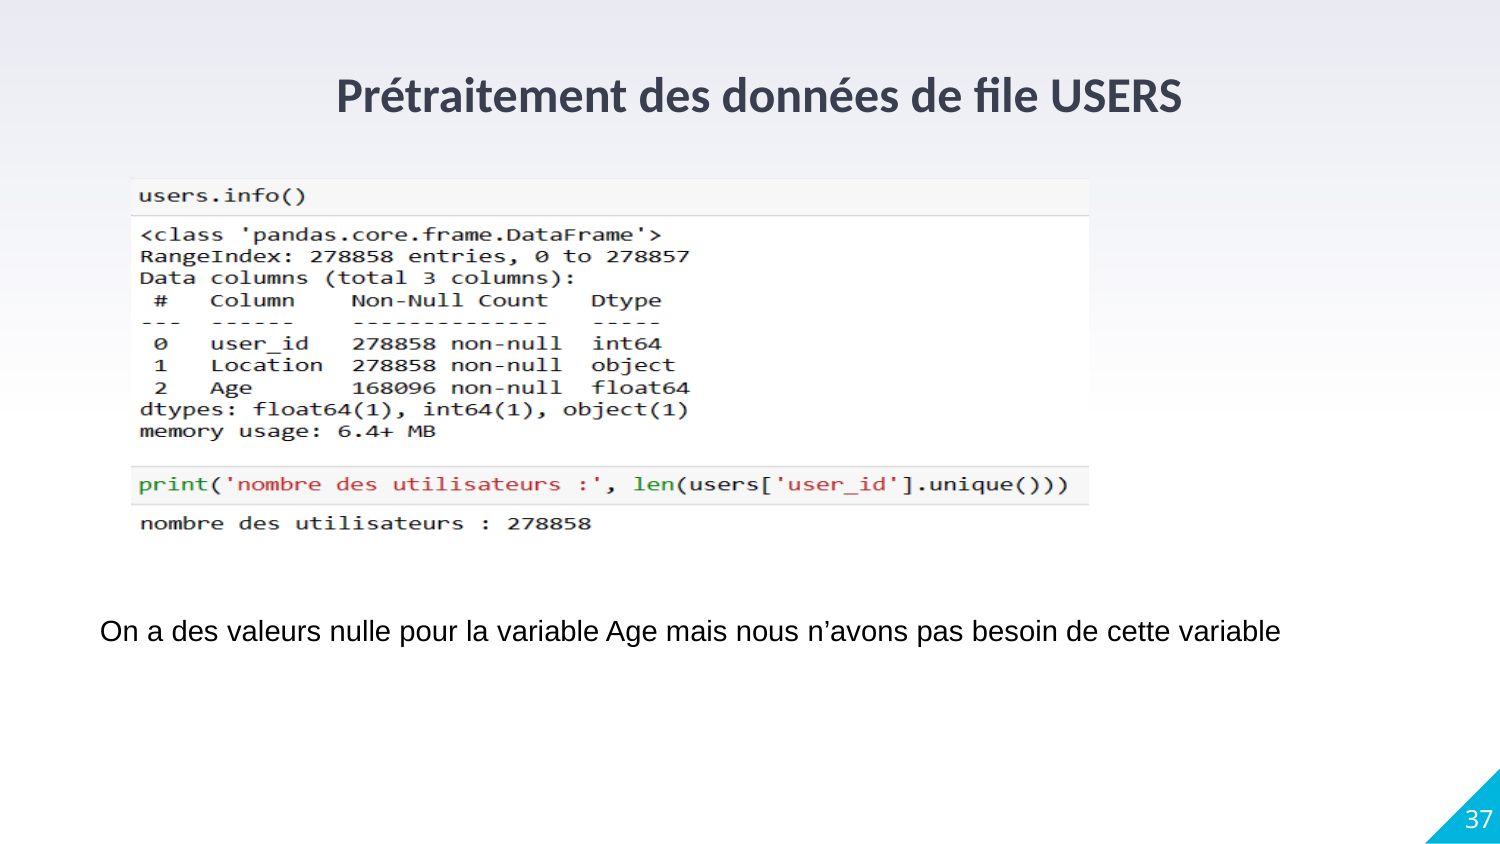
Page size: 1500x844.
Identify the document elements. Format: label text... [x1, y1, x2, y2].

text_box Prétraitement des données de file USERS [321, 54, 1500, 190]
text_box On a des valeurs nulle pour la variable Age mais nous n’avons pas besoin de cette variable [85, 604, 1395, 655]
picture [131, 177, 1090, 550]
slide_number 37 [1418, 760, 1494, 838]
